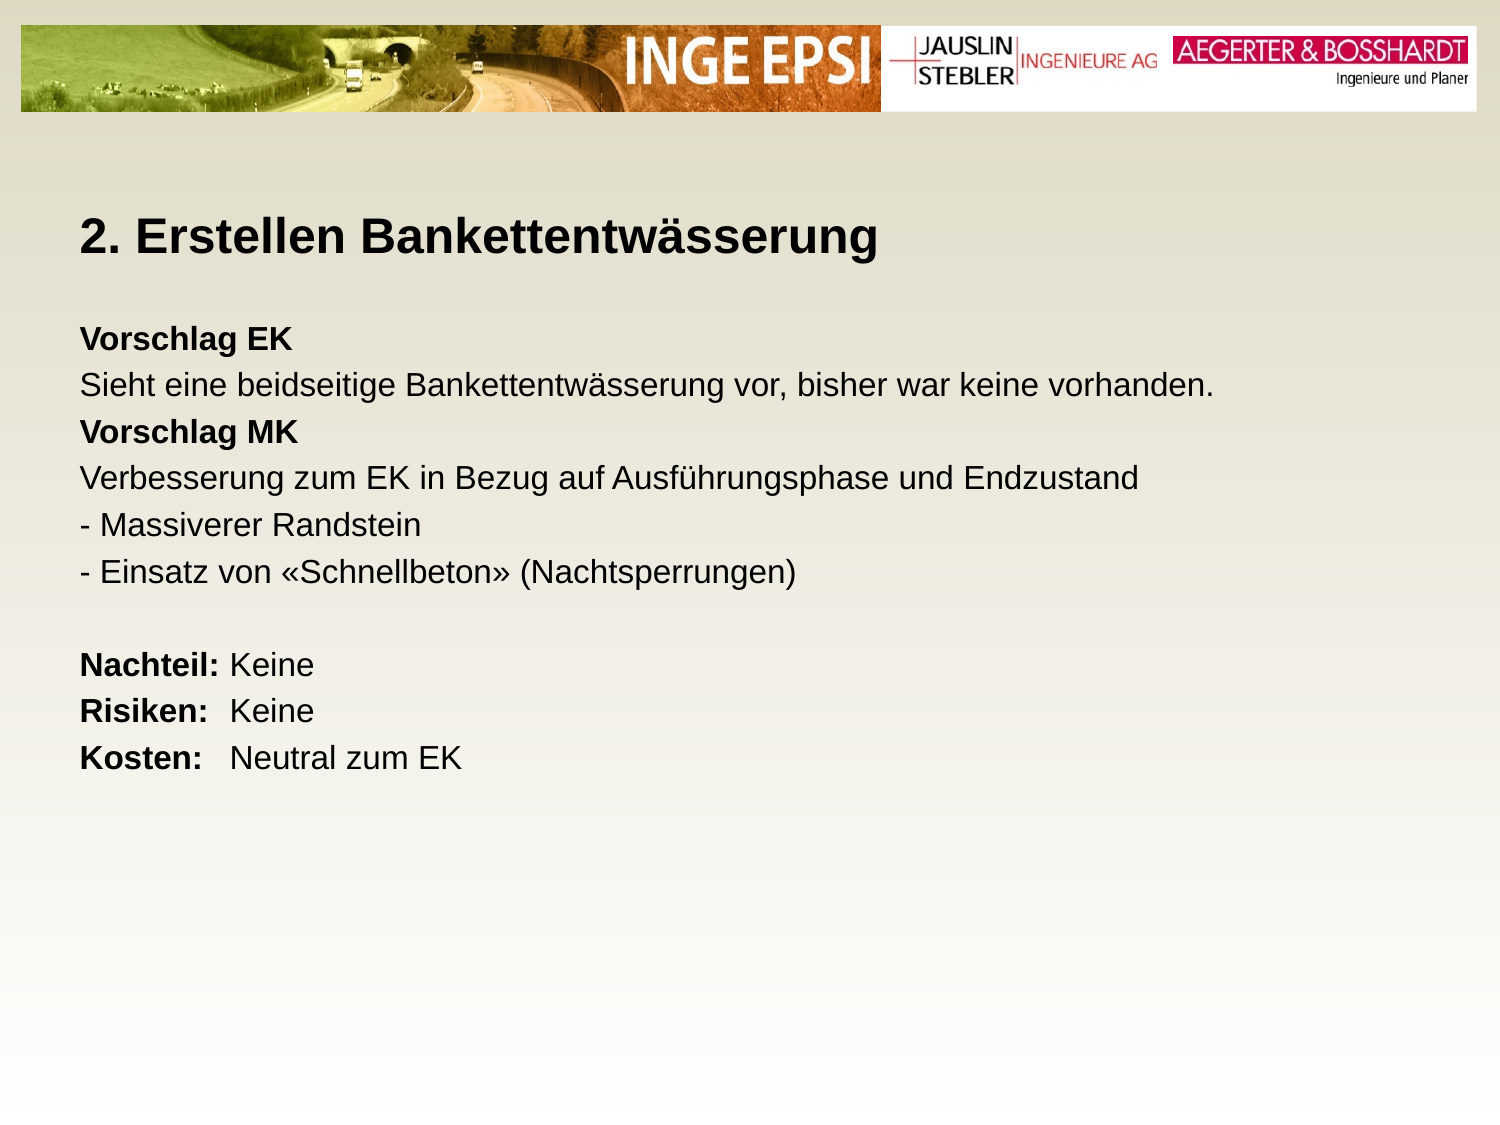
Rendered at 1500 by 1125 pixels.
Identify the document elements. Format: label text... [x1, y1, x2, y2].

list 2. Erstellen Bankettentwässerung Vorschlag EK Sieht eine beidseitige Bankettentwässerung vor, bisher war keine vorhanden. Vorschlag MK Verbesserung zum EK in Bezug auf Ausführungsphase und Endzustand - Massiverer Randstein - Einsatz von «Schnellbeton» (Nachtsperrungen) Nachteil: Keine Risiken: Keine Kosten: Neutral zum EK [64, 196, 1439, 1024]
picture [21, 25, 881, 112]
picture [889, 36, 1157, 85]
picture [1173, 36, 1468, 87]
